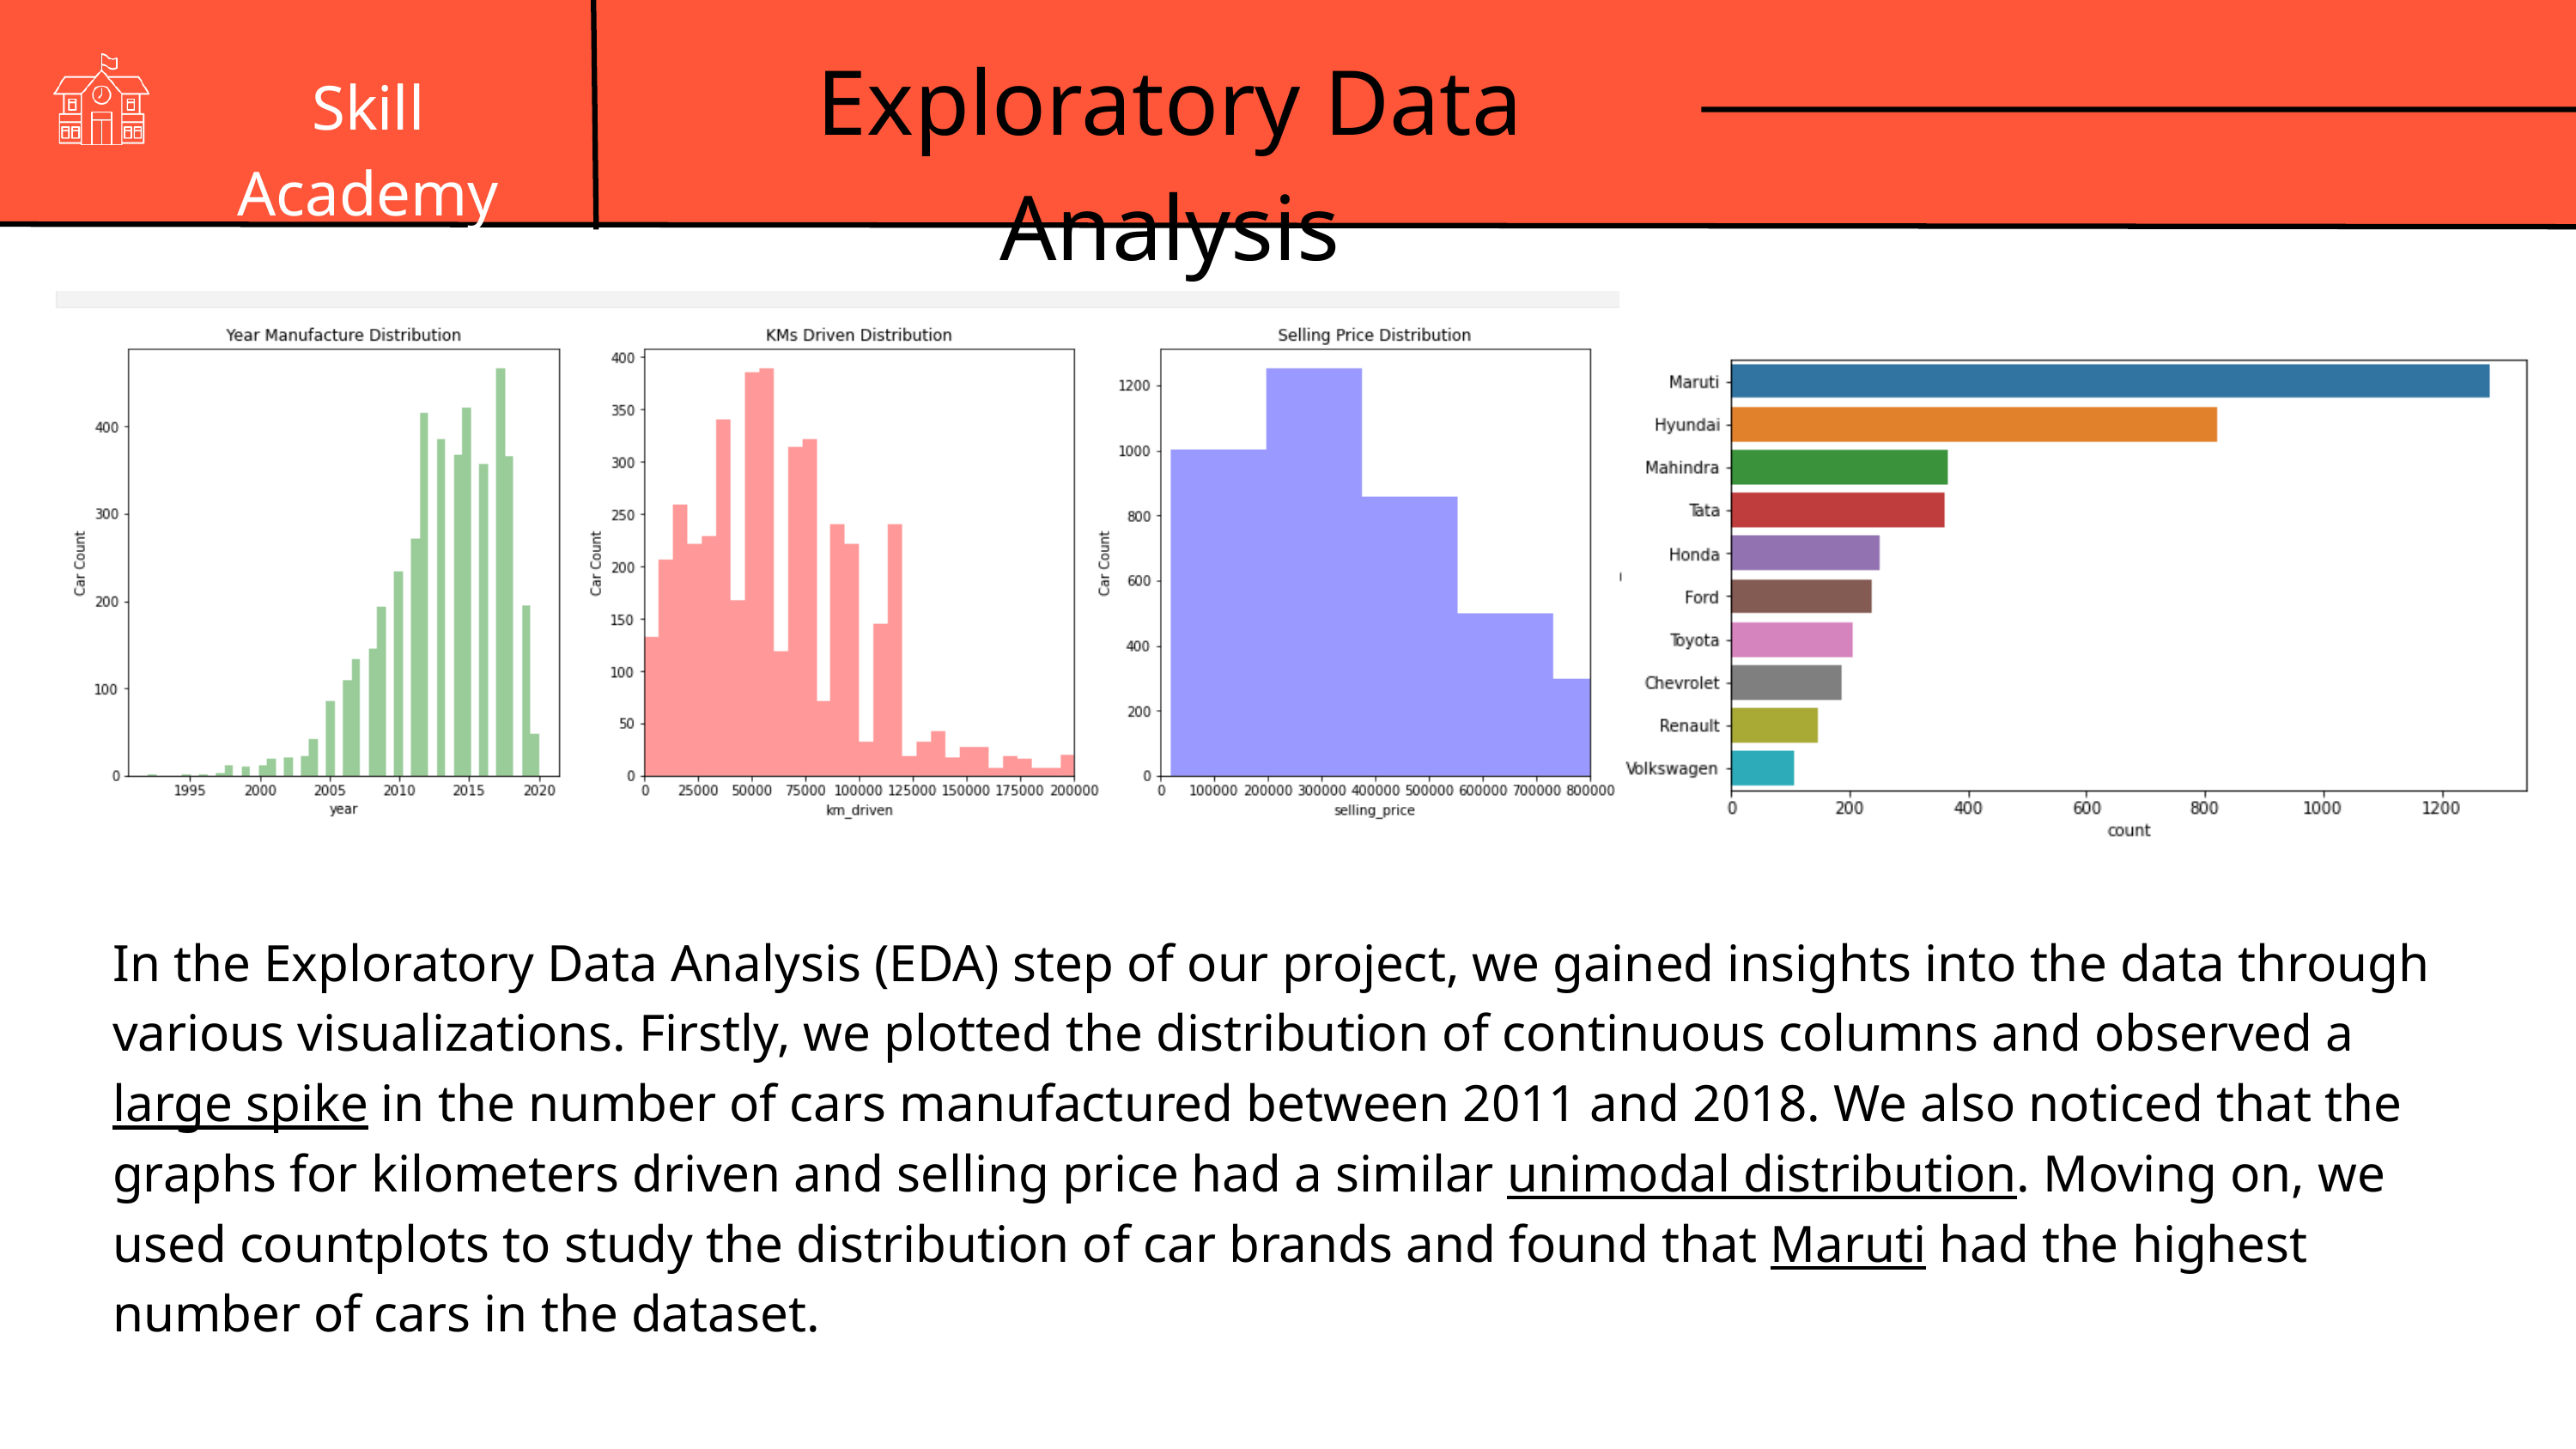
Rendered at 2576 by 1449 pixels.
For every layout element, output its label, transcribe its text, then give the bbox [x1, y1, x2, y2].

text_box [0, 0, 2576, 225]
text_box Exploratory Data Analysis [638, 234, 1702, 278]
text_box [53, 52, 558, 145]
picture [53, 290, 2544, 860]
text_box In the Exploratory Data Analysis (EDA) step of our project, we gained insights into the data through various visualizations. Firstly, we plotted the distribution of continuous columns and observed a large spike in the number of cars manufactured between 2011 and 2018. We also noticed that the graphs for kilometers driven and selling price had a similar unimodal distribution. Moving on, we used countplots to study the distribution of car brands and found that Maruti had the highest number of cars in the dataset. [112, 921, 2432, 1343]
